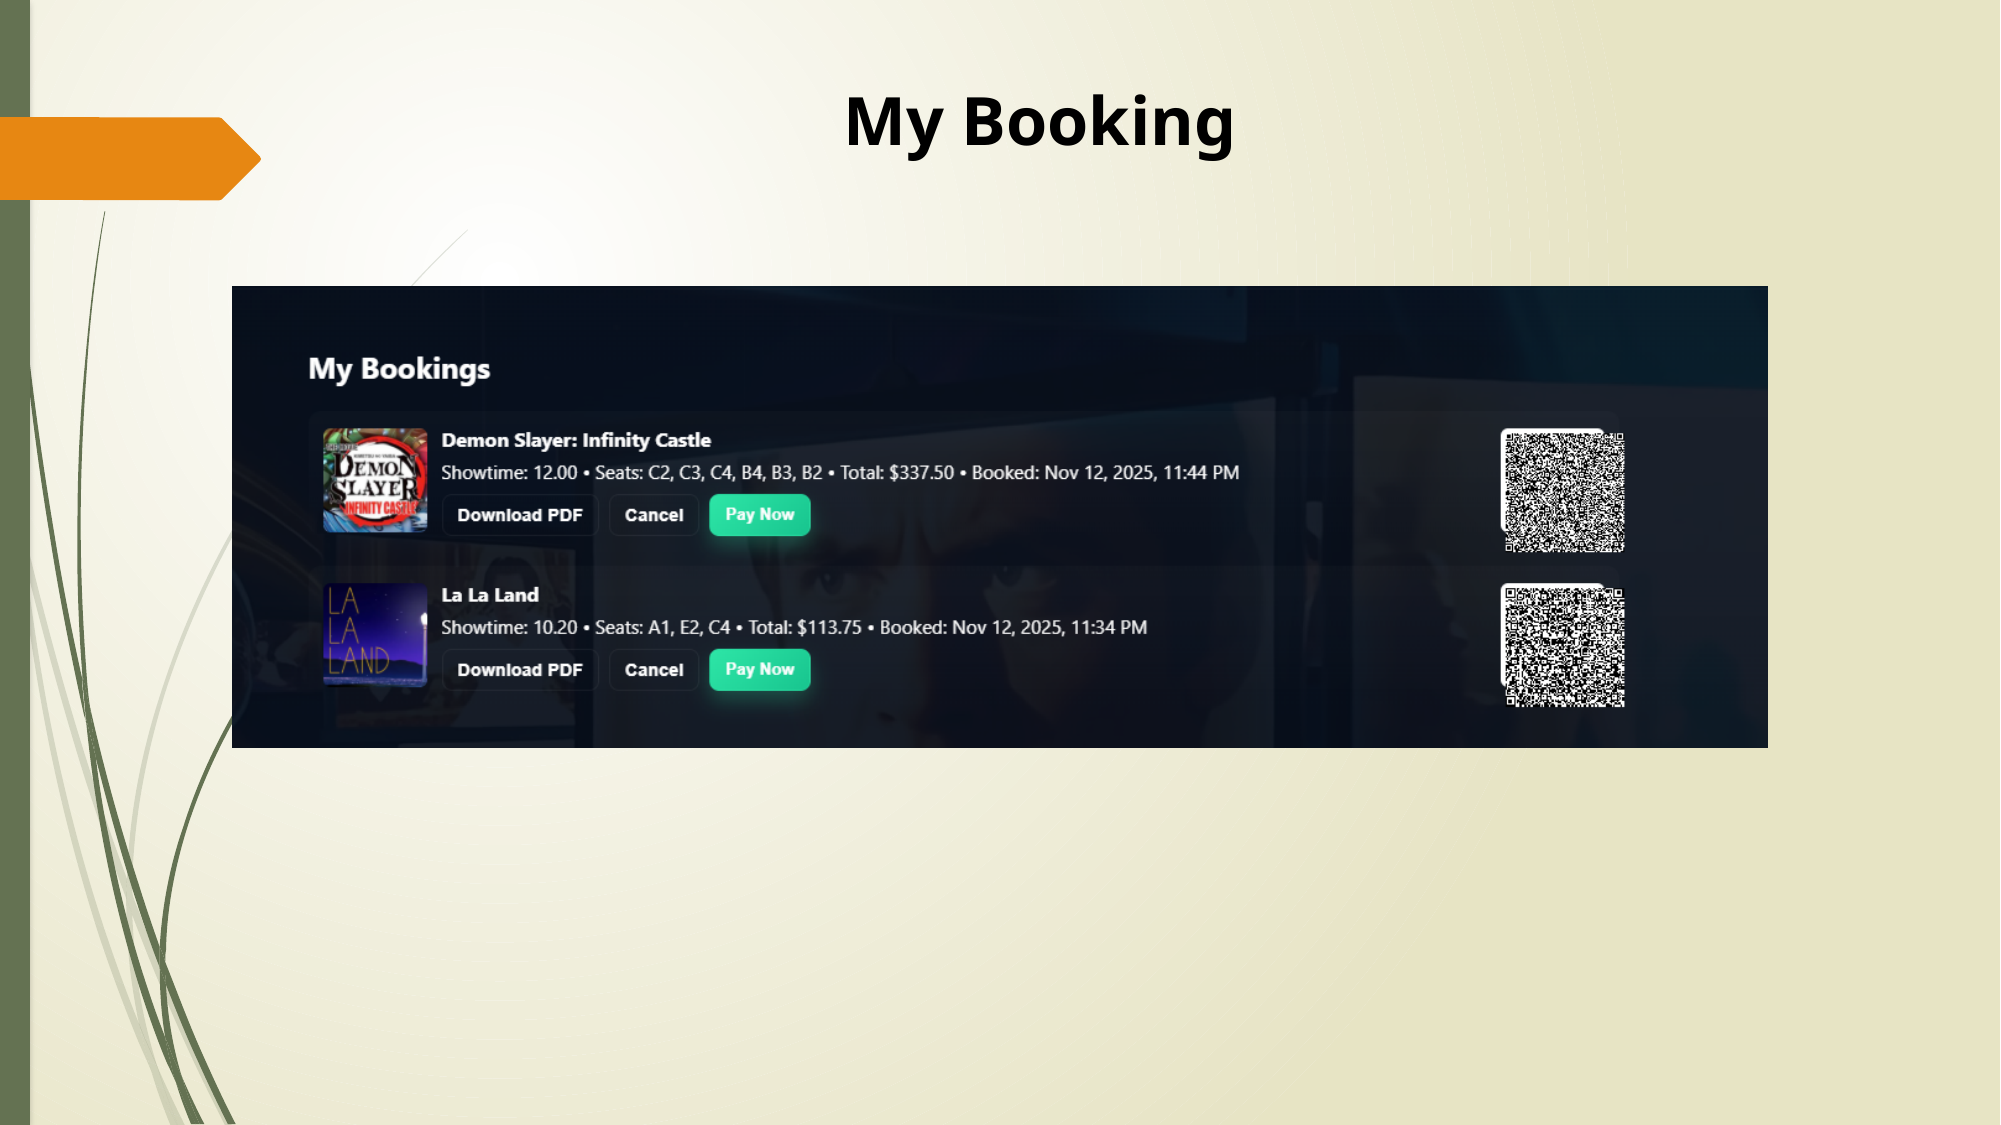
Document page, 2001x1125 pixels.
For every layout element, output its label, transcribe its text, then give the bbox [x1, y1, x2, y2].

text_box My Booking [828, 71, 1252, 167]
picture [232, 286, 1768, 748]
